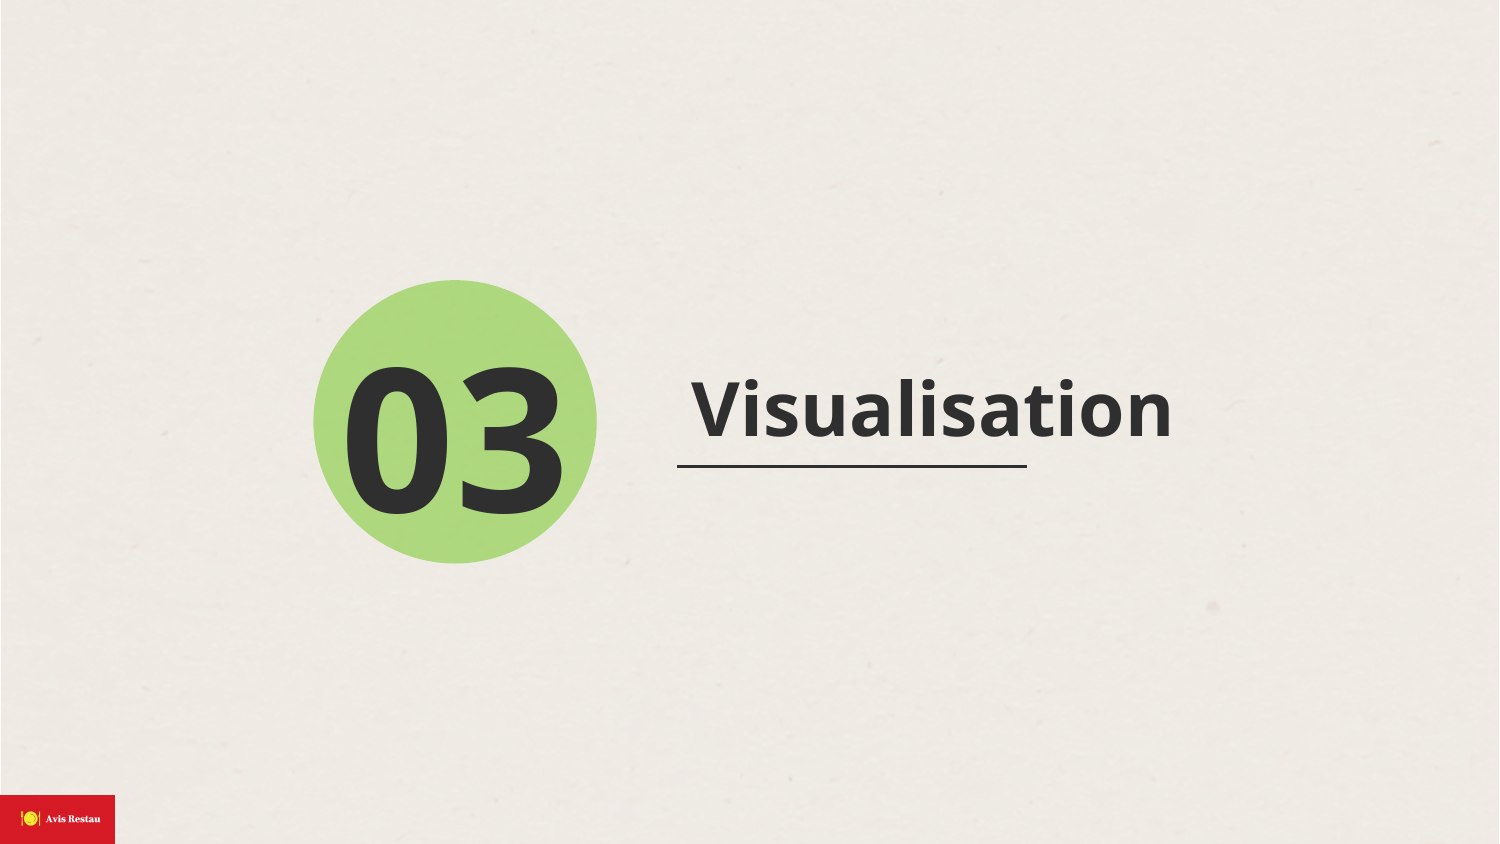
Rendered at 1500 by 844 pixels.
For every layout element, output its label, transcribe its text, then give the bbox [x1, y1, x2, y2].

title Visualisation [676, 269, 1202, 467]
picture [0, 0, 1499, 844]
title 03 [306, 280, 604, 585]
